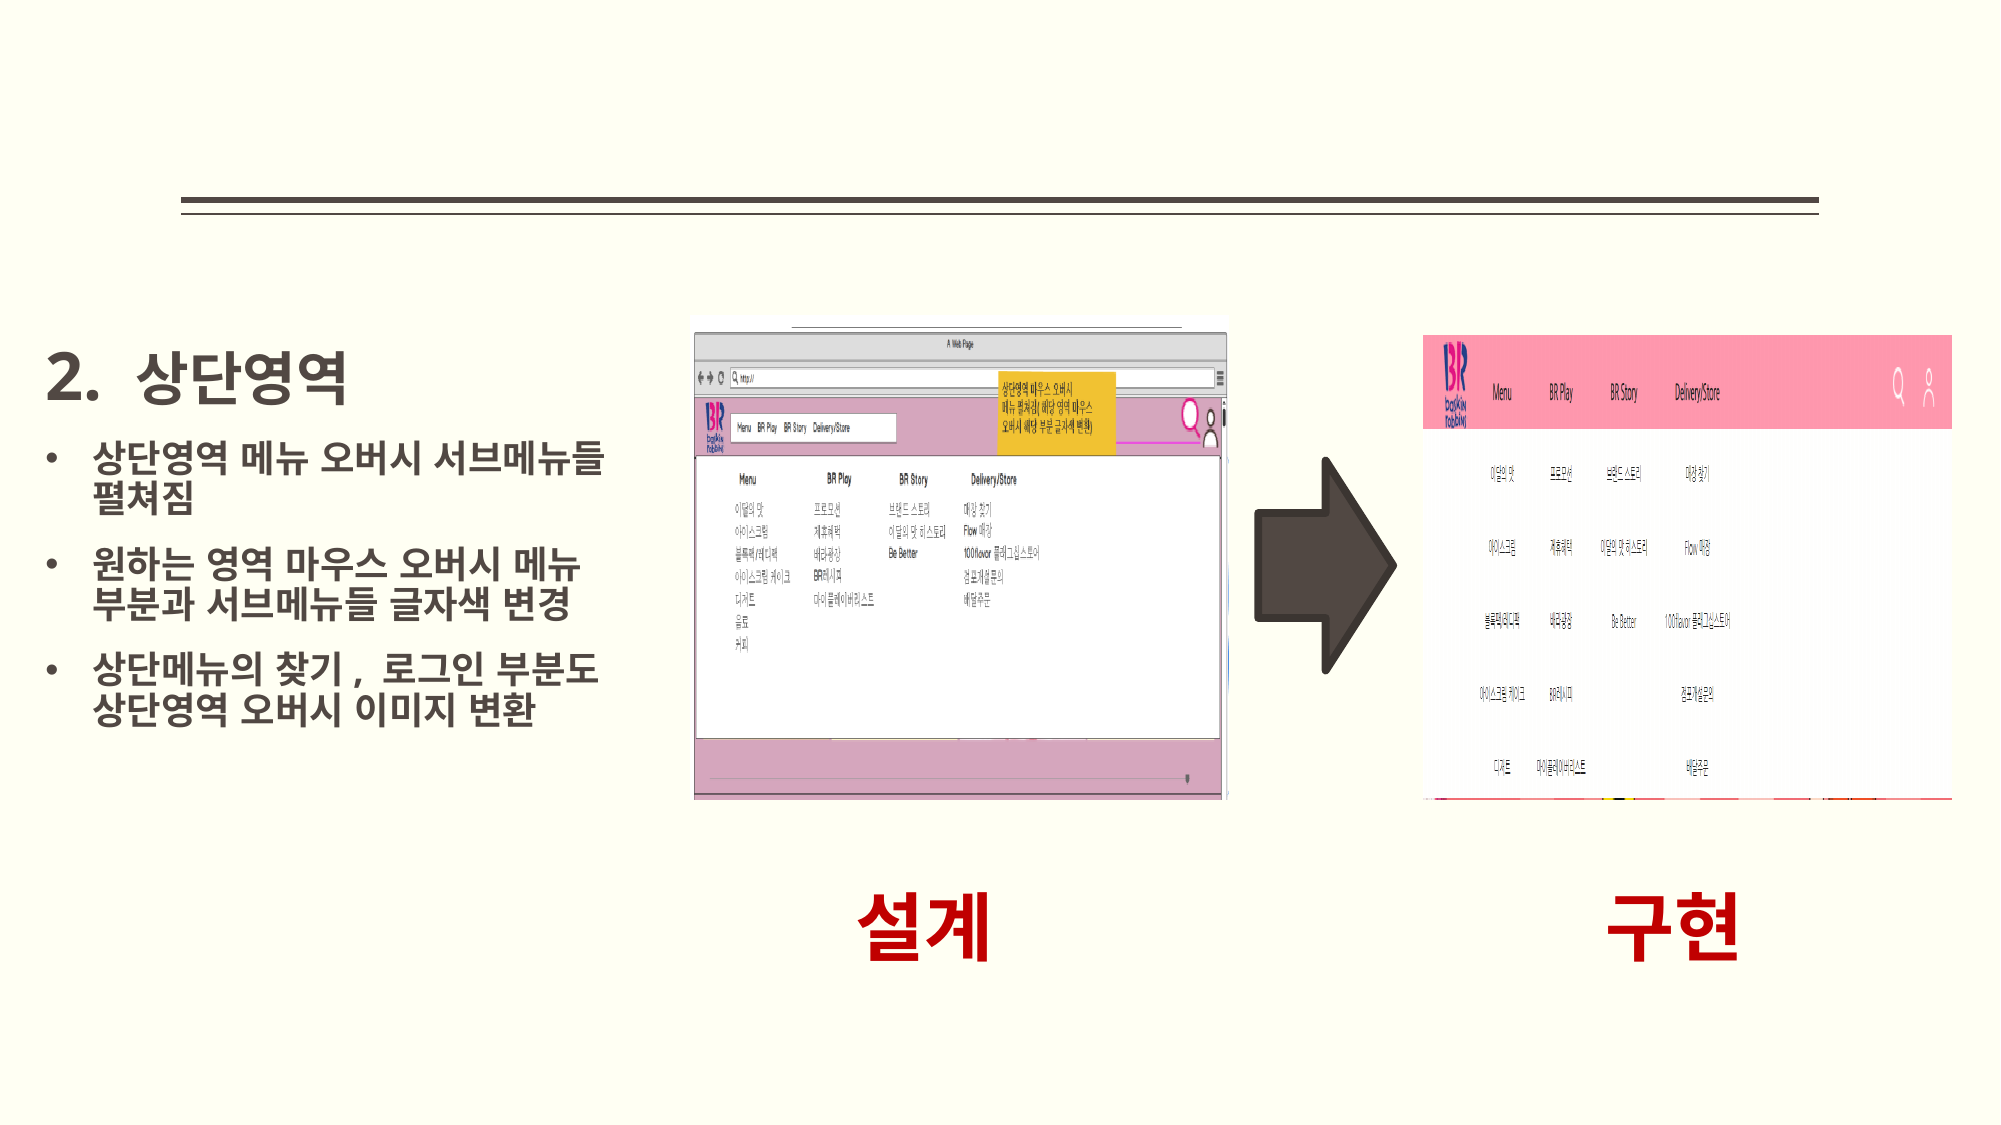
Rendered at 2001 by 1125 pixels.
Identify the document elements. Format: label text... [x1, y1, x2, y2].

list 2. 상단영역 상단영역 메뉴 오버시 서브메뉴들 펼쳐짐 원하는 영역 마우스 오버시 메뉴 부분과 서브메뉴들 글자색 변경 상단메뉴의 찾기, 로그인 부분도 상단영역 오버시 이미지 변환 [45, 335, 655, 1086]
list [1423, 335, 1952, 800]
title 설계 구현 [705, 799, 1901, 980]
picture [689, 315, 1229, 800]
text_box [1254, 456, 1398, 675]
